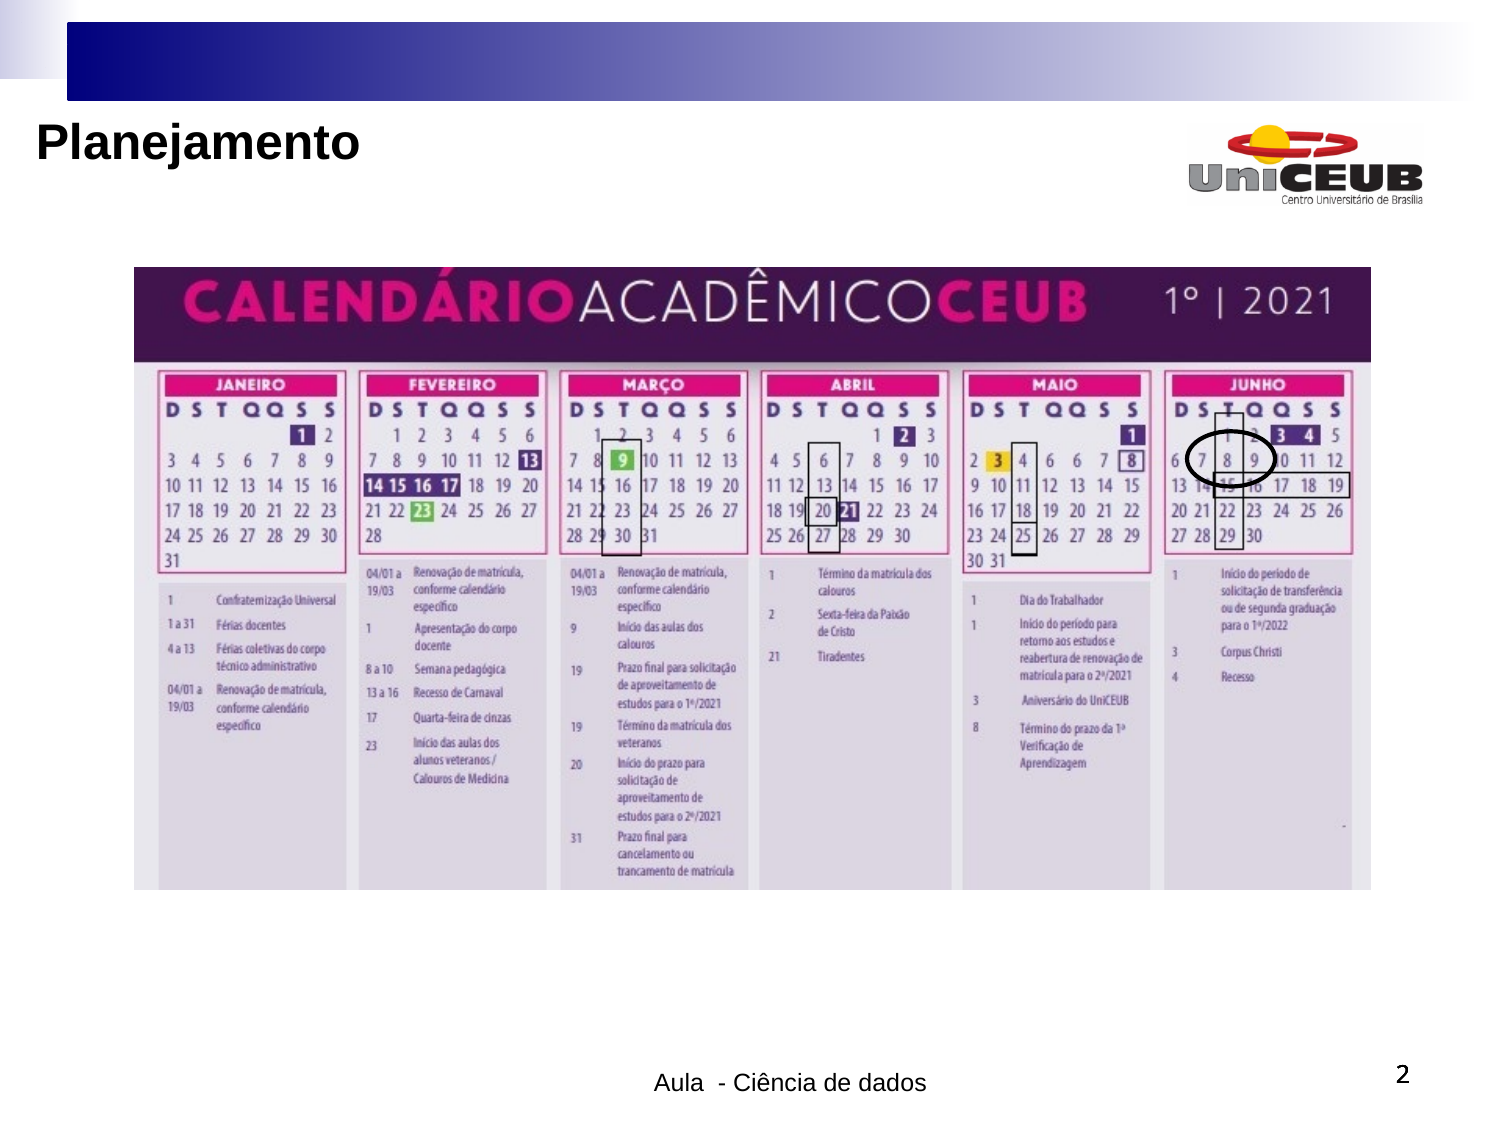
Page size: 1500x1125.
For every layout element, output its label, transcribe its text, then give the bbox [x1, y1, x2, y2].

picture [1186, 123, 1424, 206]
text_box ‹#› [1074, 1024, 1425, 1100]
title Planejamento [20, 26, 1371, 252]
text_box Aula - Ciência de dados [553, 1028, 1029, 1104]
picture [134, 267, 1372, 890]
